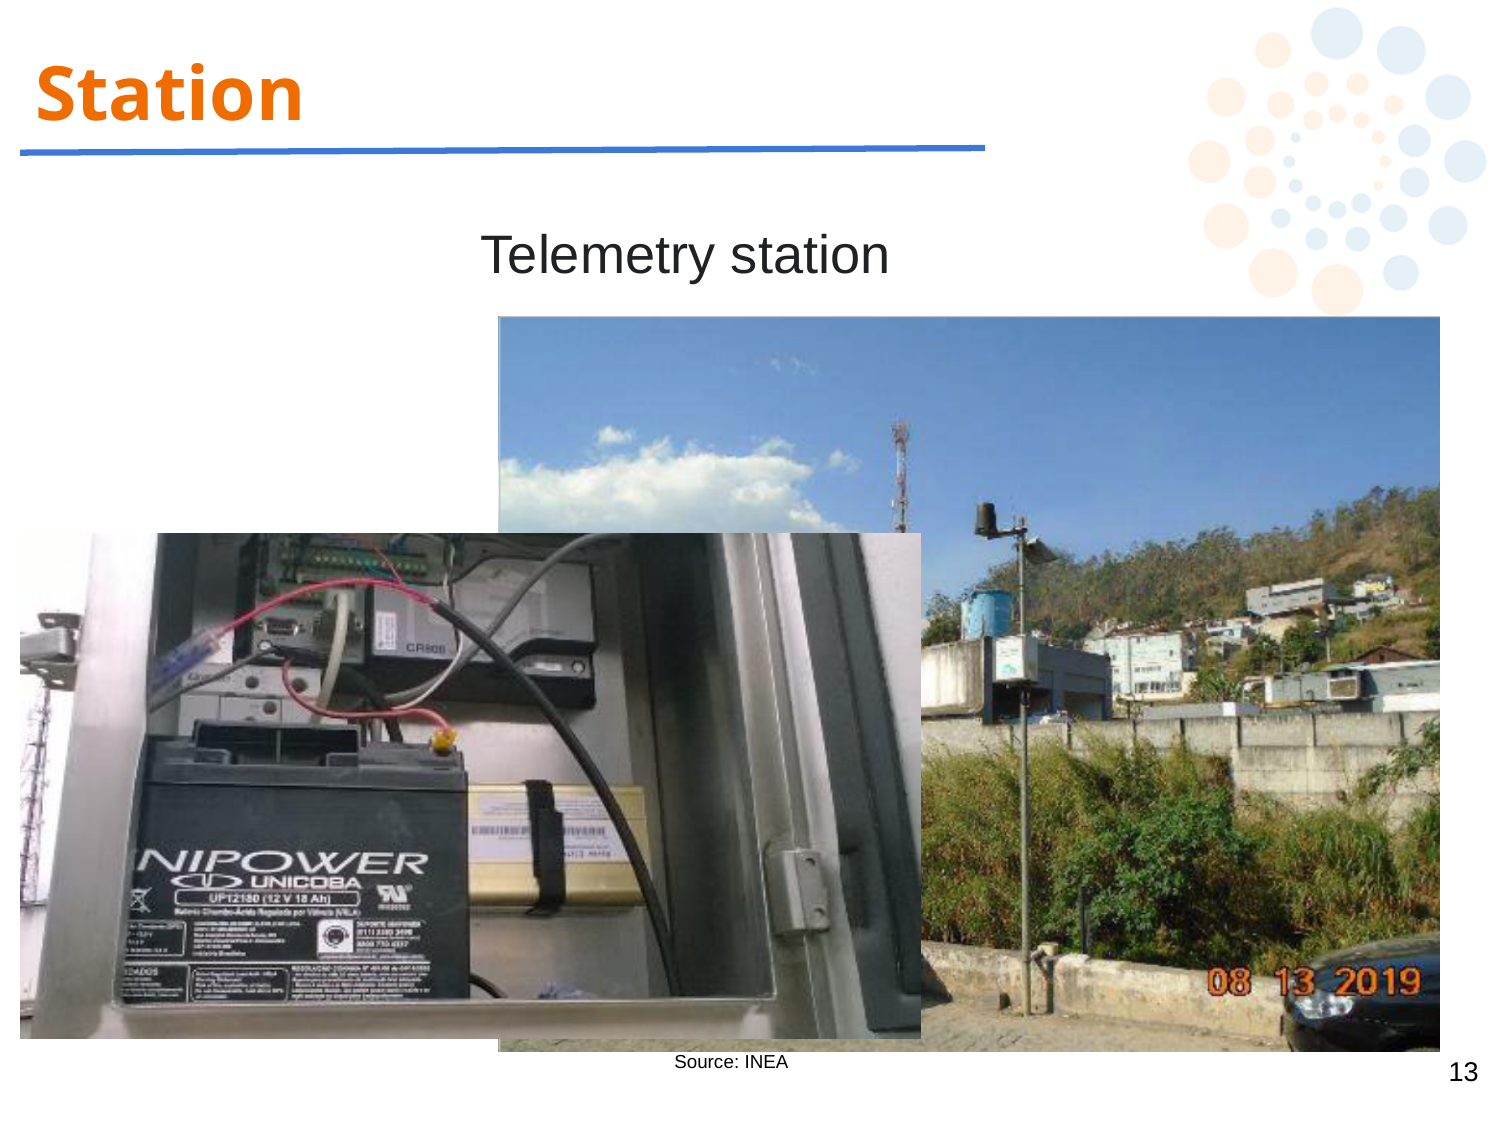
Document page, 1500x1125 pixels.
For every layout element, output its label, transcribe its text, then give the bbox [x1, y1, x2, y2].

text_box 13 [1403, 1038, 1494, 1125]
picture [19, 0, 1500, 1052]
text_box Source: INEA [421, 1047, 1041, 1085]
text_box Telemetry station [228, 186, 1149, 300]
title Station [20, 27, 1169, 153]
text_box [19, 147, 986, 153]
